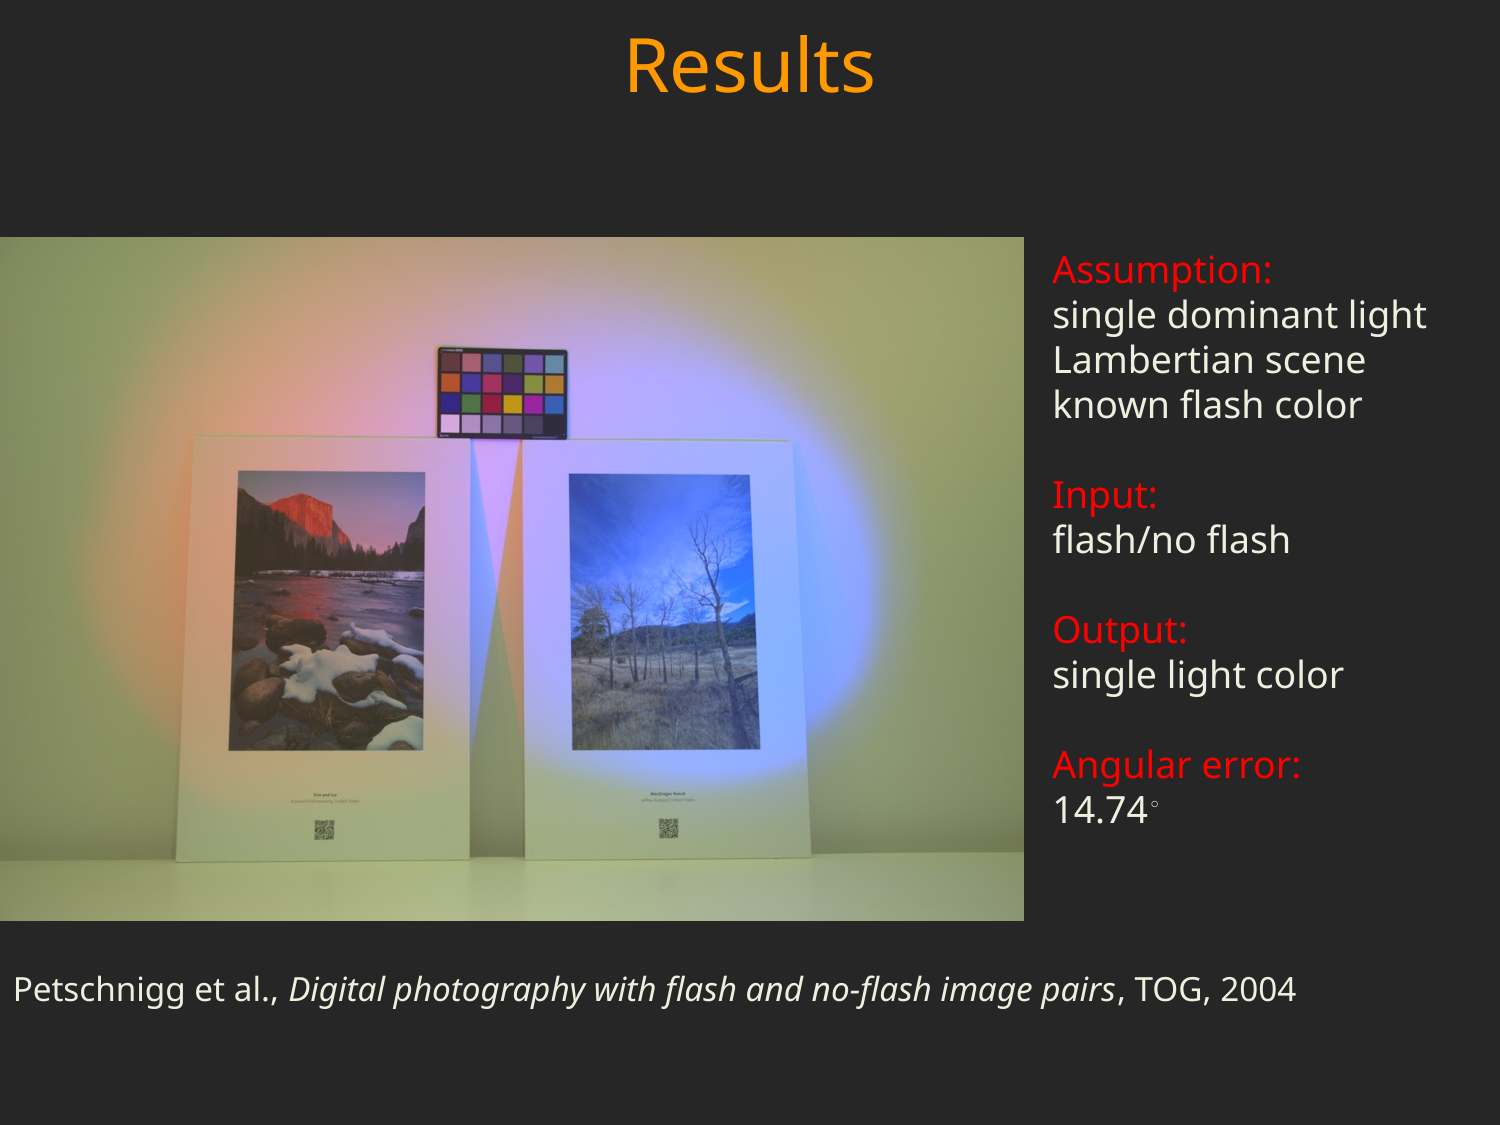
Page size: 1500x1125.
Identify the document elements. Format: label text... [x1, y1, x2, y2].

text_box Petschnigg et al., Digital photography with flash and no-flash image pairs, TOG, 2004 [0, 925, 1500, 1051]
title Results [75, 0, 1425, 125]
text_box Assumption: single dominant light Lambertian scene known flash color Input: flash/no flash Output: single light color Angular error: 14.74◦ [1037, 238, 1477, 839]
picture [0, 237, 1025, 921]
